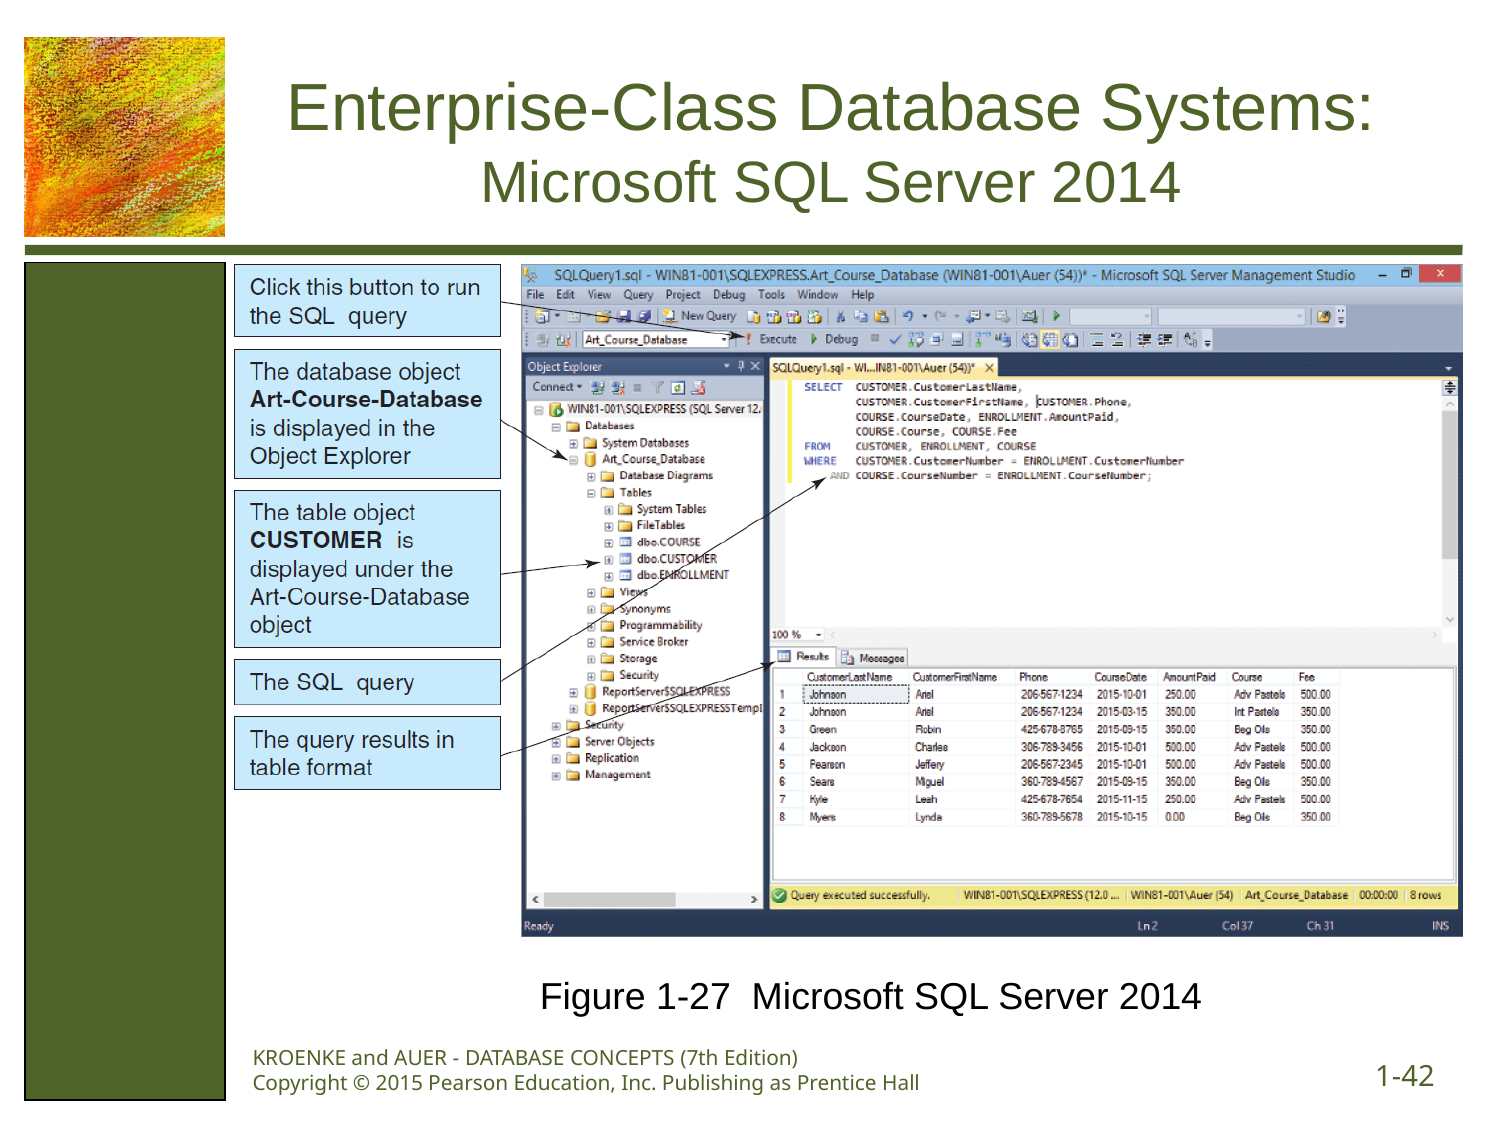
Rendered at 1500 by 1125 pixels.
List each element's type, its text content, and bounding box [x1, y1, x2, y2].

slide_number 1-42 [1287, 1049, 1451, 1103]
footer KROENKE and AUER - DATABASE CONCEPTS (7th Edition) Copyright © 2015 Pearson Education, Inc. Publishing as Prentice Hall [237, 1037, 1088, 1104]
picture [24, 37, 225, 237]
text_box Figure 1-27 Microsoft SQL Server 2014 [525, 964, 1325, 1025]
picture [233, 264, 1463, 937]
title Enterprise-Class Database Systems: Microsoft SQL Server 2014 [237, 44, 1426, 233]
